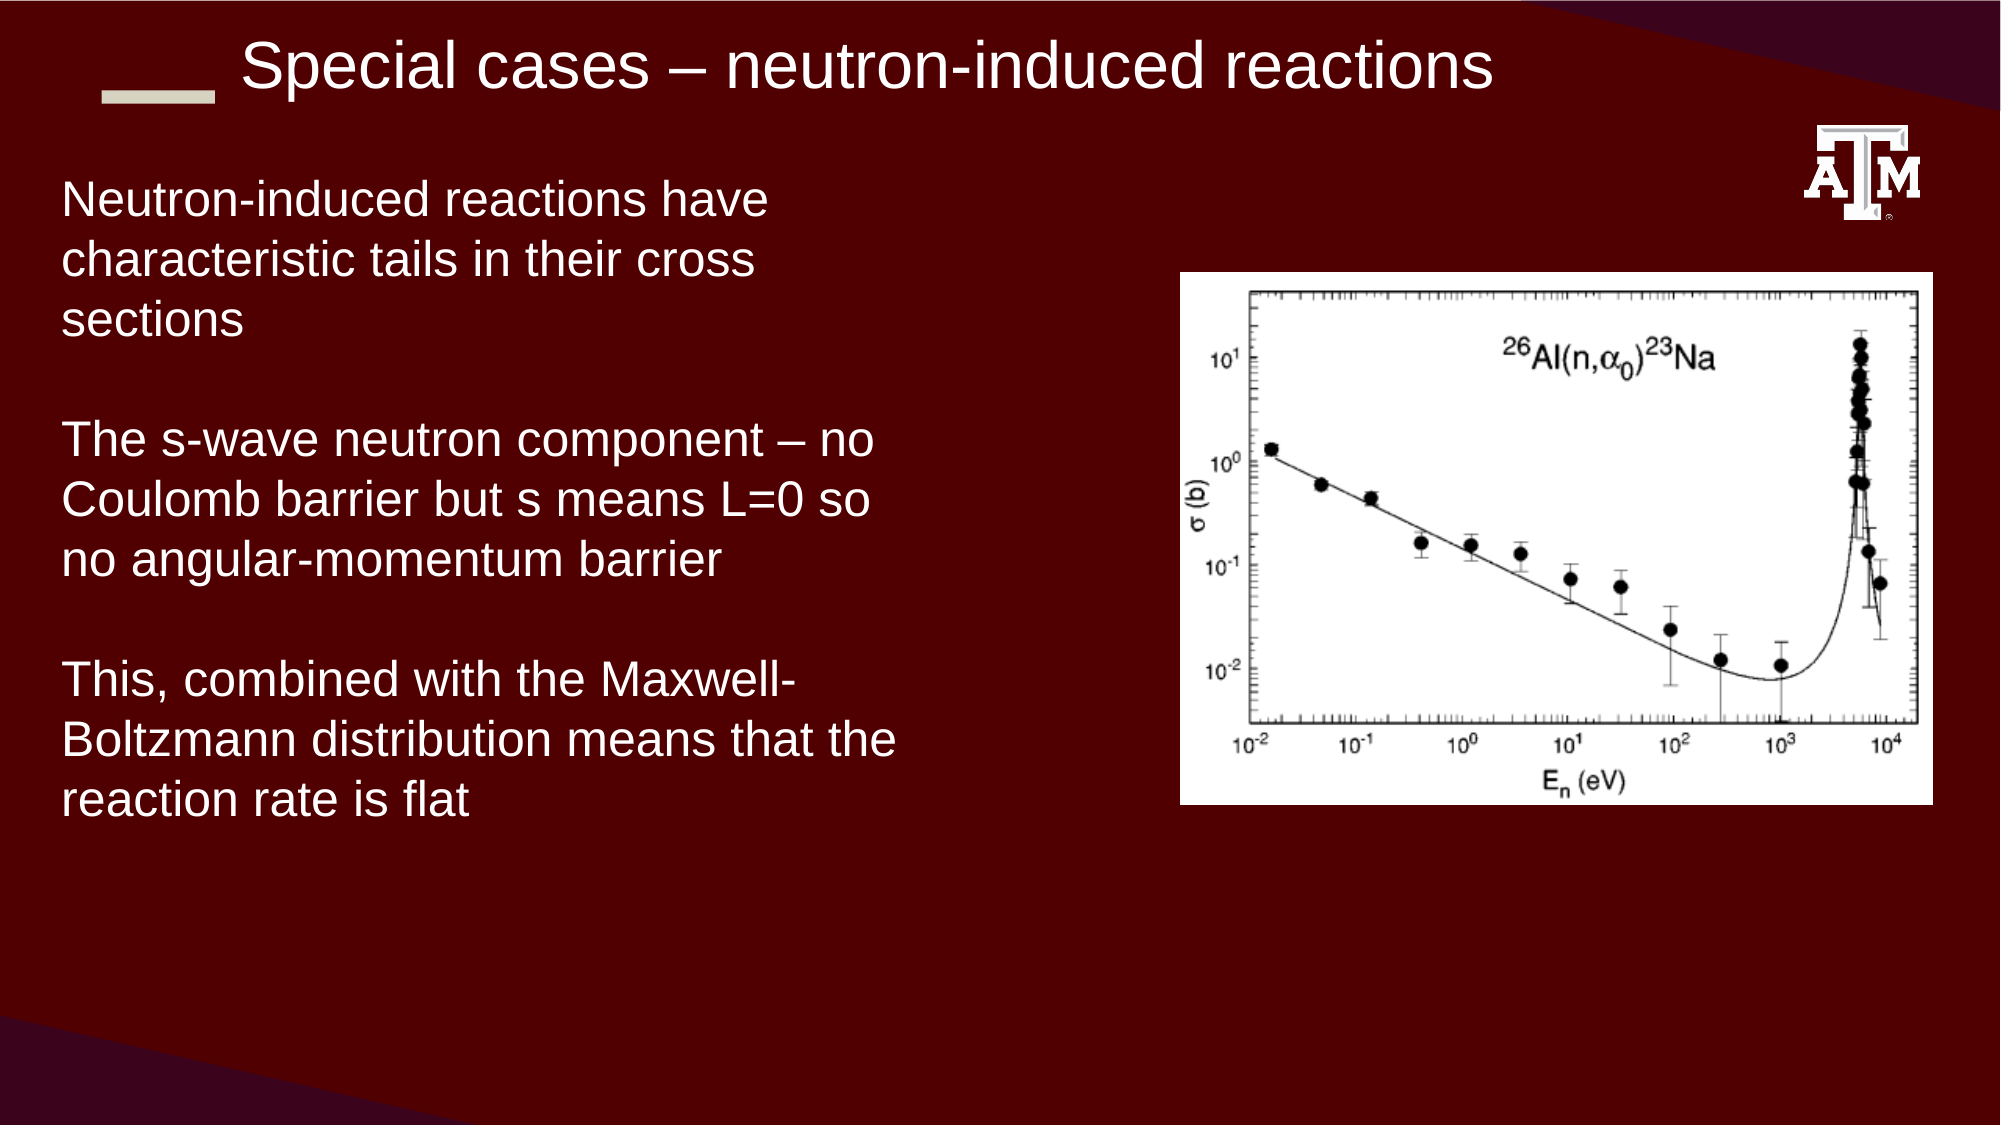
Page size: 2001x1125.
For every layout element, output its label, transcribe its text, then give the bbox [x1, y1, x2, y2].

text_box Special cases – neutron-induced reactions [225, 14, 1788, 109]
picture [1804, 125, 1920, 220]
text_box Neutron-induced reactions have characteristic tails in their cross sections The s-wave neutron component – no Coulomb barrier but s means L=0 so no angular-momentum barrier This, combined with the Maxwell-Boltzmann distribution means that the reaction rate is flat [46, 158, 942, 834]
picture [1180, 272, 1933, 805]
